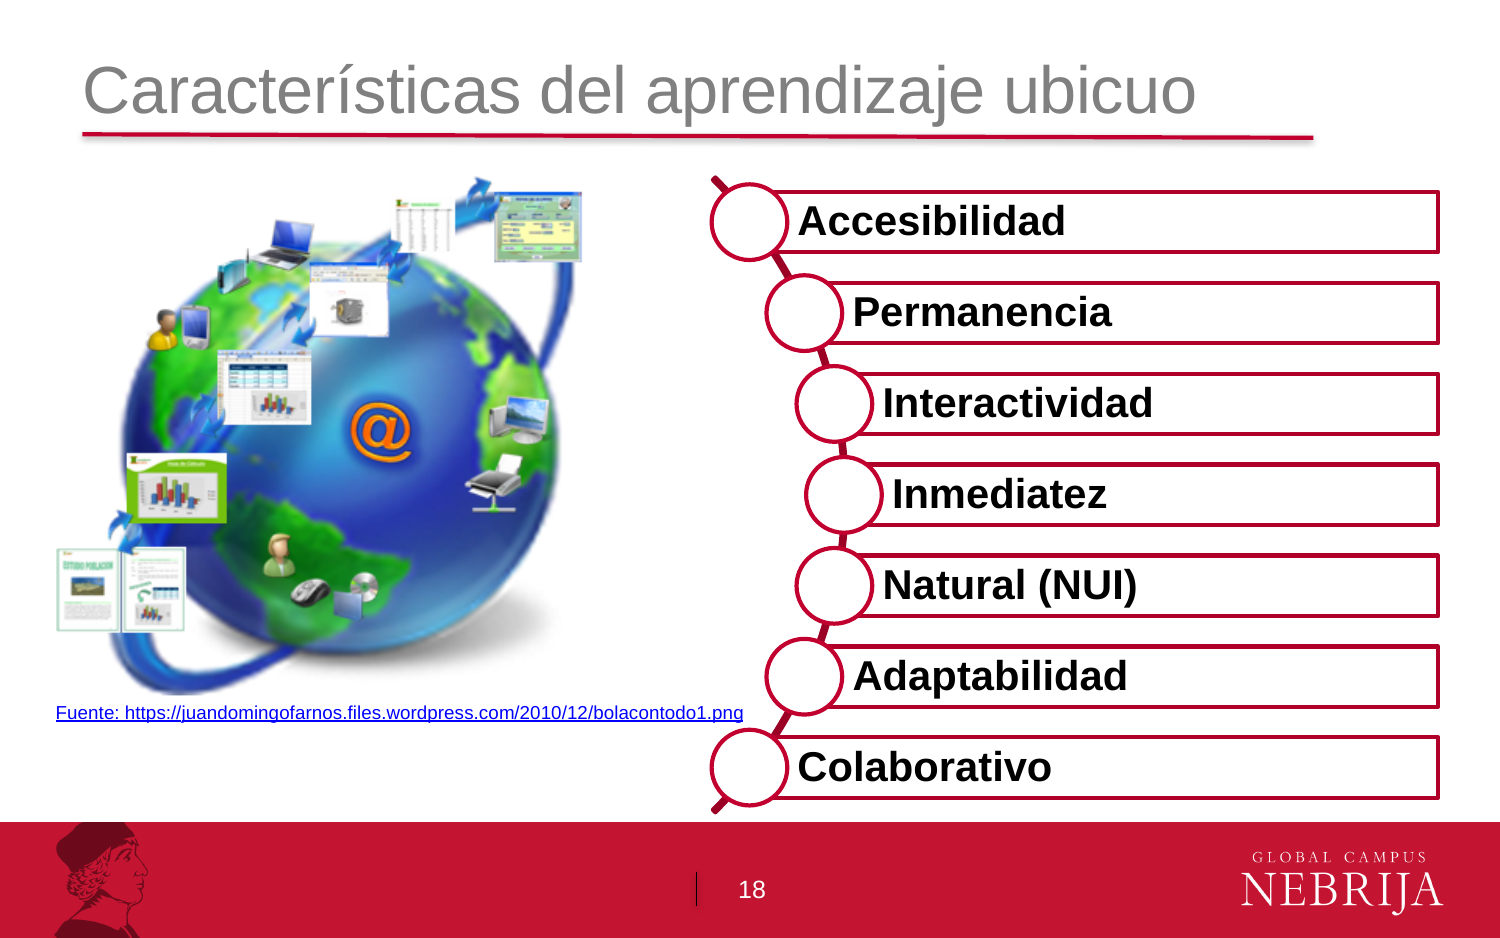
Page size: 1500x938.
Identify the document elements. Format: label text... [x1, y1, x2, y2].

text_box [702, 161, 1448, 829]
picture [0, 822, 1500, 938]
text_box Fuente: https://juandomingofarnos.files.wordpress.com/2010/12/bolacontodo1.png [40, 693, 697, 753]
title Características del aprendizaje ubicuo [81, 29, 1414, 188]
picture [41, 175, 604, 706]
